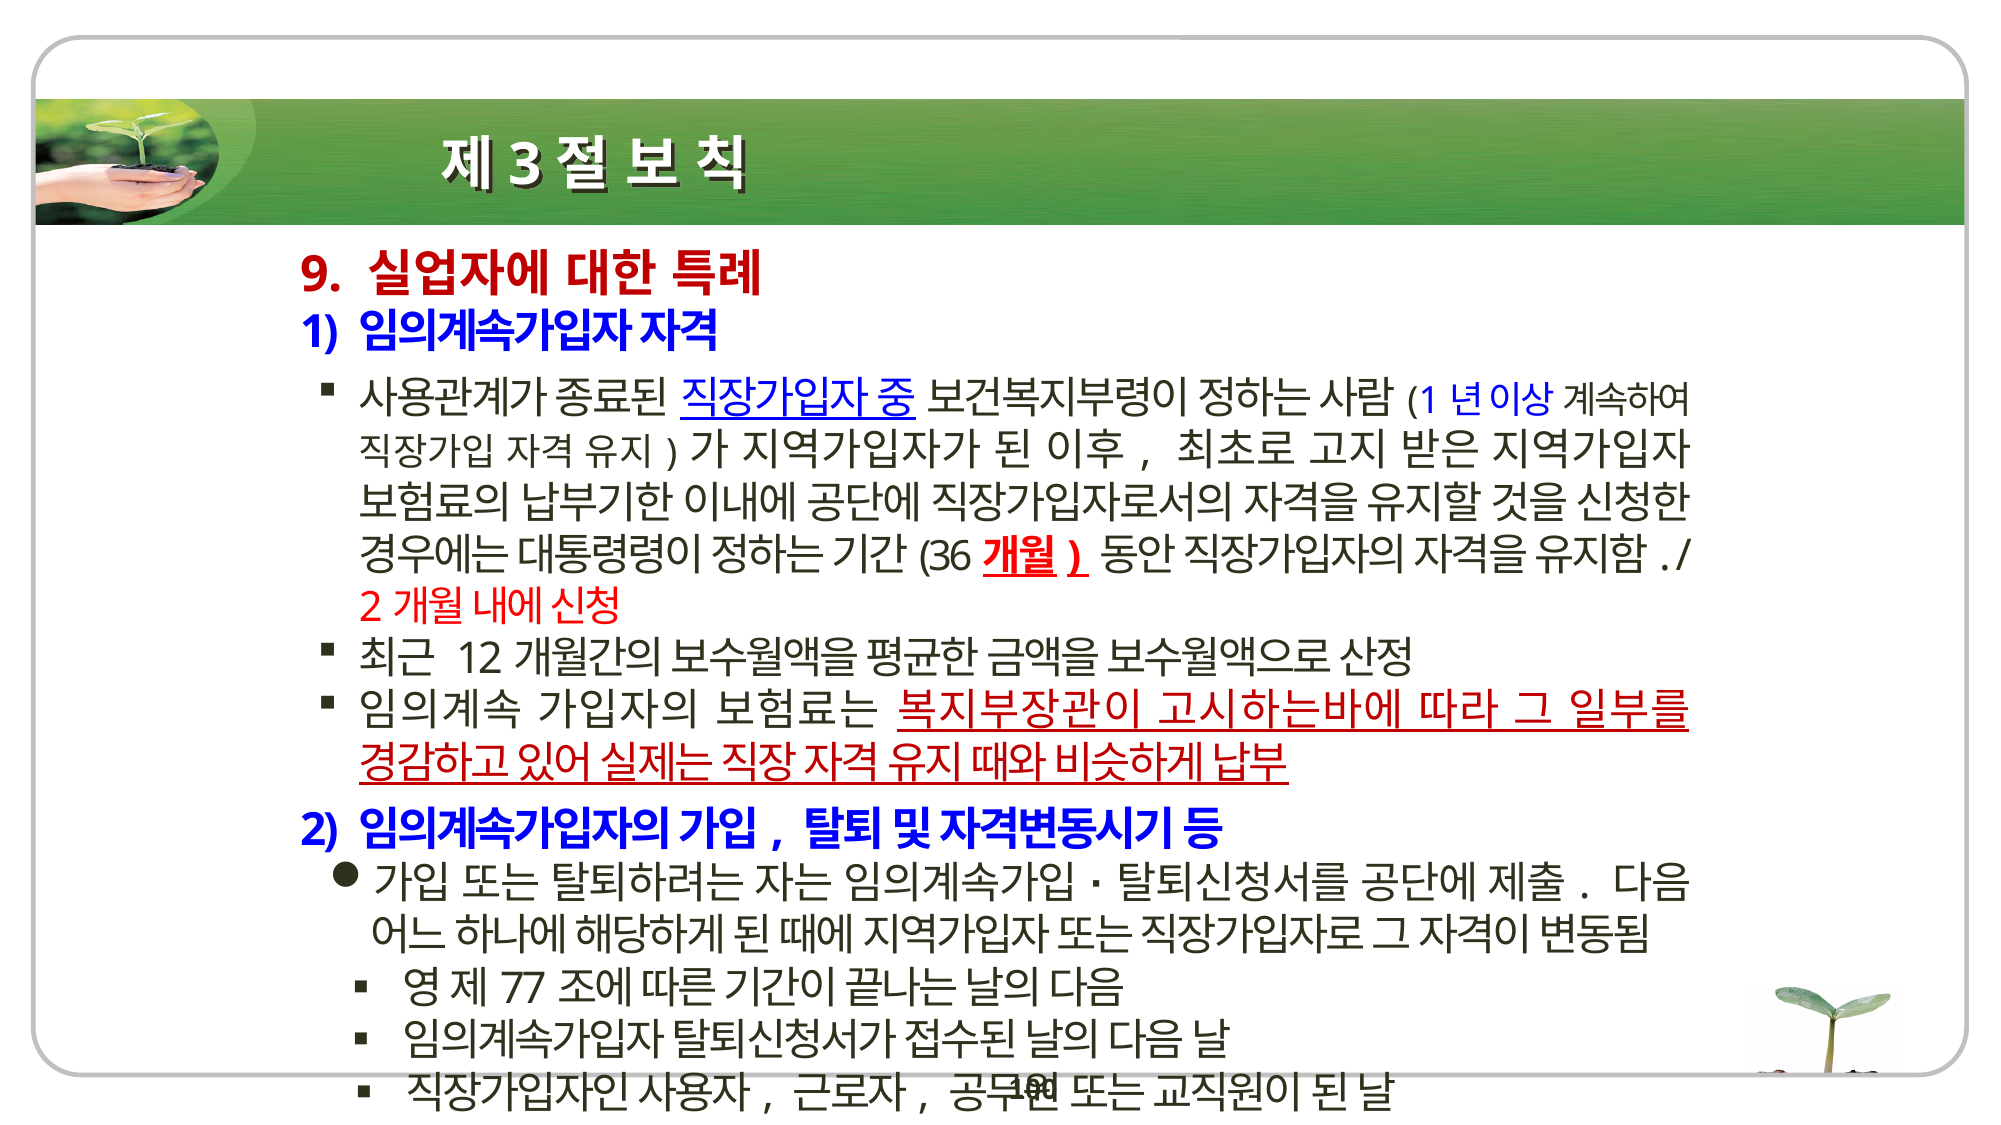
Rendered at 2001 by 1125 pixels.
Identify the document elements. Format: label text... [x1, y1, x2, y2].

picture [36, 99, 1964, 225]
picture [1749, 987, 1900, 1072]
title 제3절 보 칙 [425, 116, 1680, 205]
text_box 9. 실업자에 대한 특례 1) 임의계속가입자 자격 사용관계가 종료된 직장가입자 중 보건복지부령이 정하는 사람(1년 이상 계속하여 직장가입 자격 유지)가 지역가입자가 된 이후, 최초로 고지 받은 지역가입자 보험료의 납부기한 이내에 공단에 직장가입자로서의 자격을 유지할 것을 신청한 경우에는 대통령령이 정하는 기간(36개월) 동안 직장가입자의 자격을 유지함. / 2개월 내에 신청 최근 12개월간의 보수월액을 평균한 금액을 보수월액으로 산정 임의계속 가입자의 보험료는 복지부장관이 고시하는바에 따라 그 일부를 경감하고 있어 실제는 직장 자격 유지 때와 비슷하게 납부 2) 임의계속가입자의 가입, 탈퇴 및 자격변동시기 등 가입 또는 탈퇴하려는 자는 임의계속가입·탈퇴신청서를 공단에 제출. 다음 어느 하나에 해당하게 된 때에 지역가입자 또는 직장가입자로 그 자격이 변동됨 ▪ 영 제77조에 따른 기간이 끝나는 날의 다음 ▪ 임의계속가입자 탈퇴신청서가 접수된 날의 다음 날 ▪ 직장가입자인 사용자, 근로자, 공무원 또는 교직원이 된 날 [285, 234, 1704, 1125]
